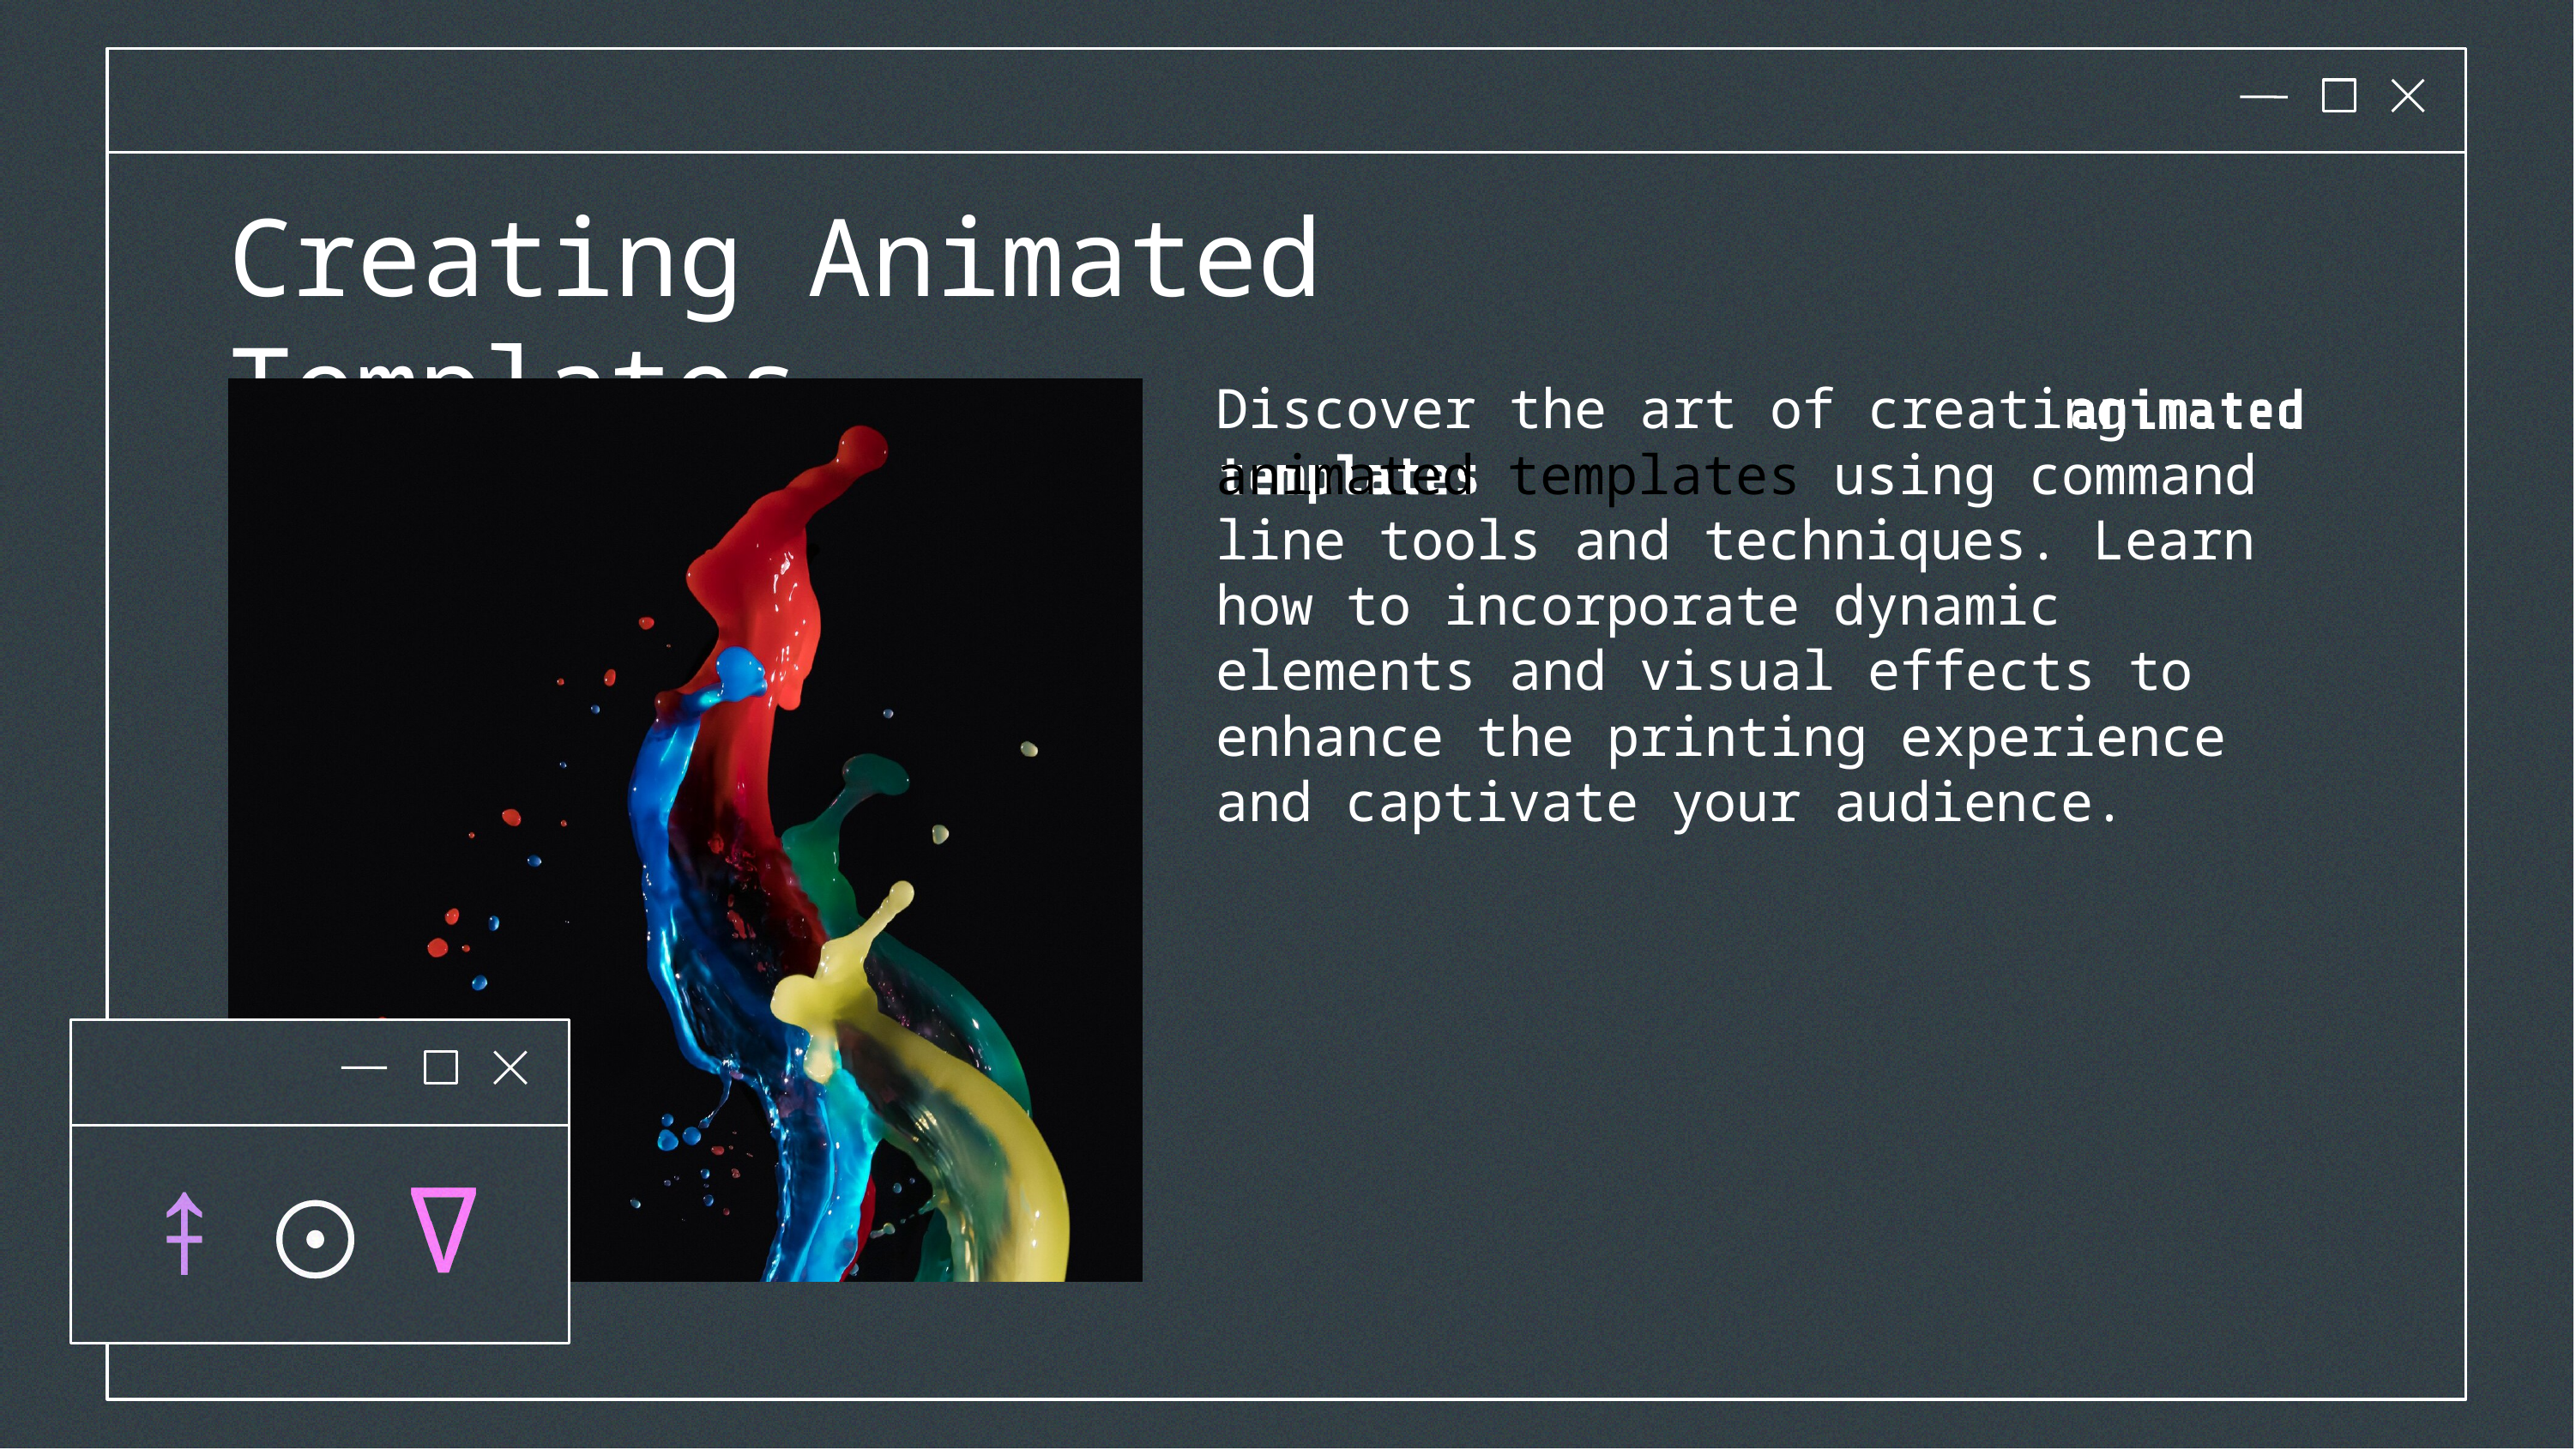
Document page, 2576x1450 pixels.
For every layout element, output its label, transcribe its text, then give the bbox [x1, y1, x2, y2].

picture [0, 0, 2573, 1448]
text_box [69, 378, 1143, 1345]
title Creating Animated Templates [226, 186, 1794, 378]
list Discover the art of creating animated templates using command line tools and techniques. Learn how to incorporate dynamic elements and visual effects to enhance the printing experience and captivate your audience. [1035, 358, 2336, 1203]
